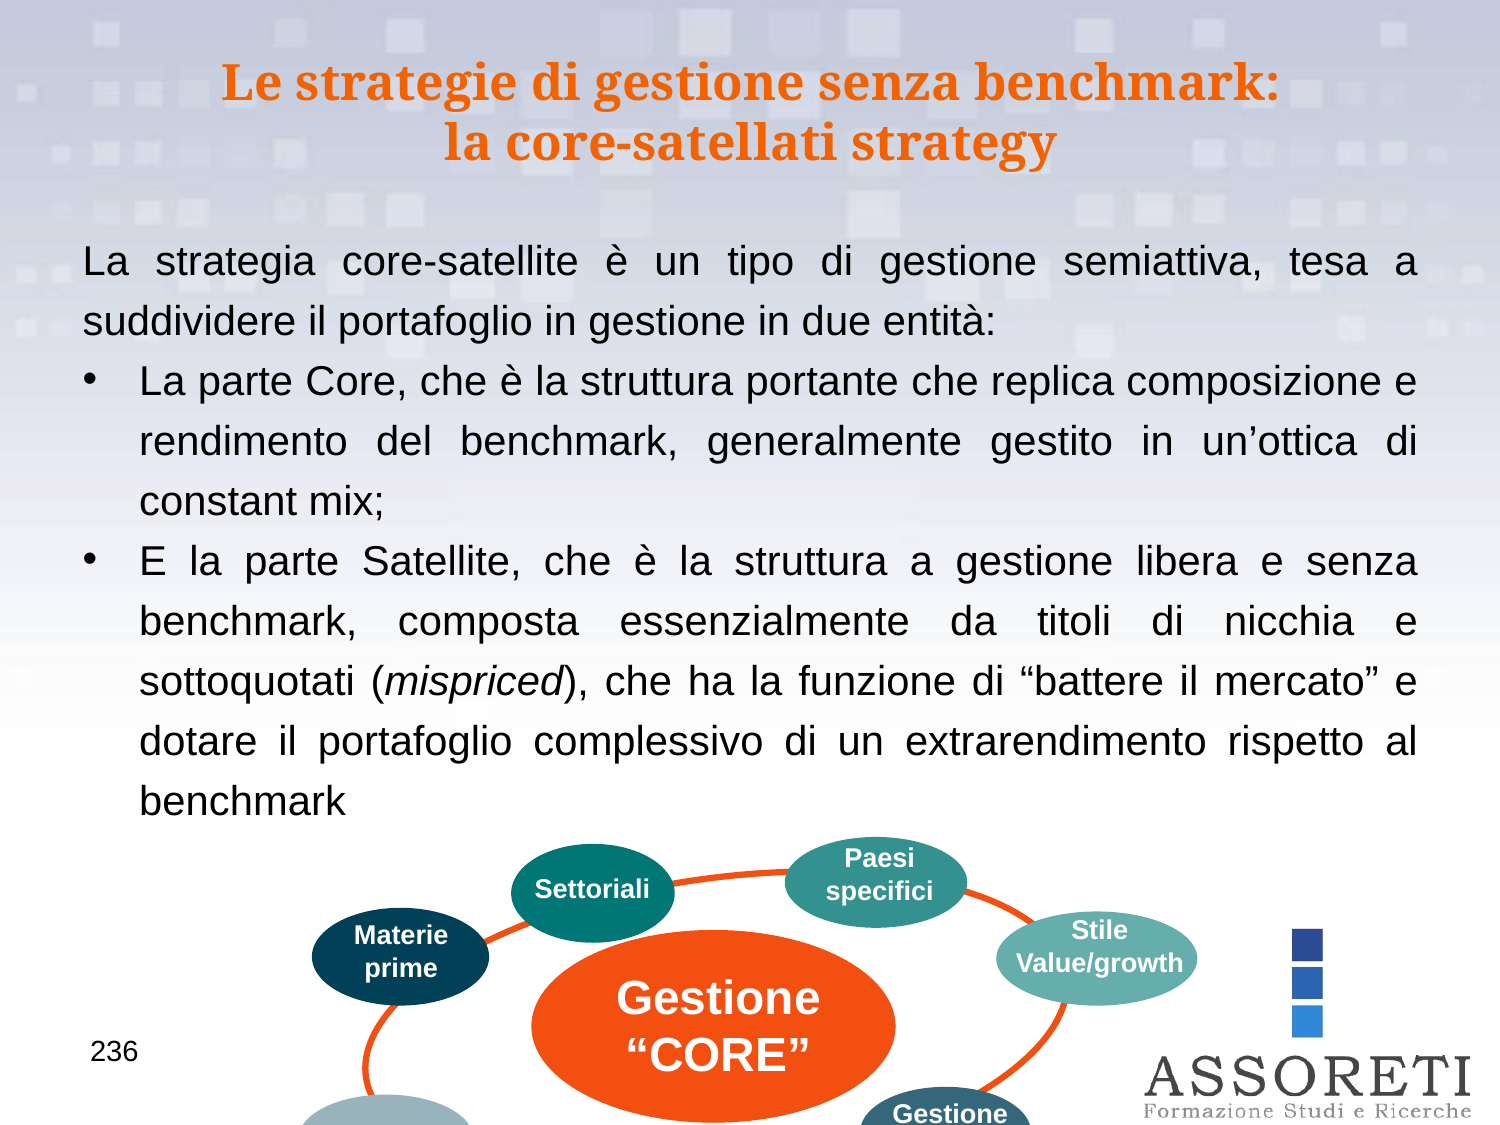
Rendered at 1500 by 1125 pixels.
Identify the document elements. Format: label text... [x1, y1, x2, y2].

text_box Le strategie di gestione senza benchmark: la core-satellati strategy [72, 42, 1431, 178]
picture [0, 0, 1500, 1125]
text_box La strategia core-satellite è un tipo di gestione semiattiva, tesa a suddividere il portafoglio in gestione in due entità: La parte Core, che è la struttura portante che replica composizione e rendimento del benchmark, generalmente gestito in un’ottica di constant mix; E la parte Satellite, che è la struttura a gestione libera e senza benchmark, composta essenzialmente da titoli di nicchia e sottoquotati (mispriced), che ha la funzione di “battere il mercato” e dotare il portafoglio complessivo di un extrarendimento rispetto al benchmark [68, 216, 1434, 1011]
slide_number 236 [74, 1024, 285, 1103]
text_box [290, 833, 1211, 1125]
